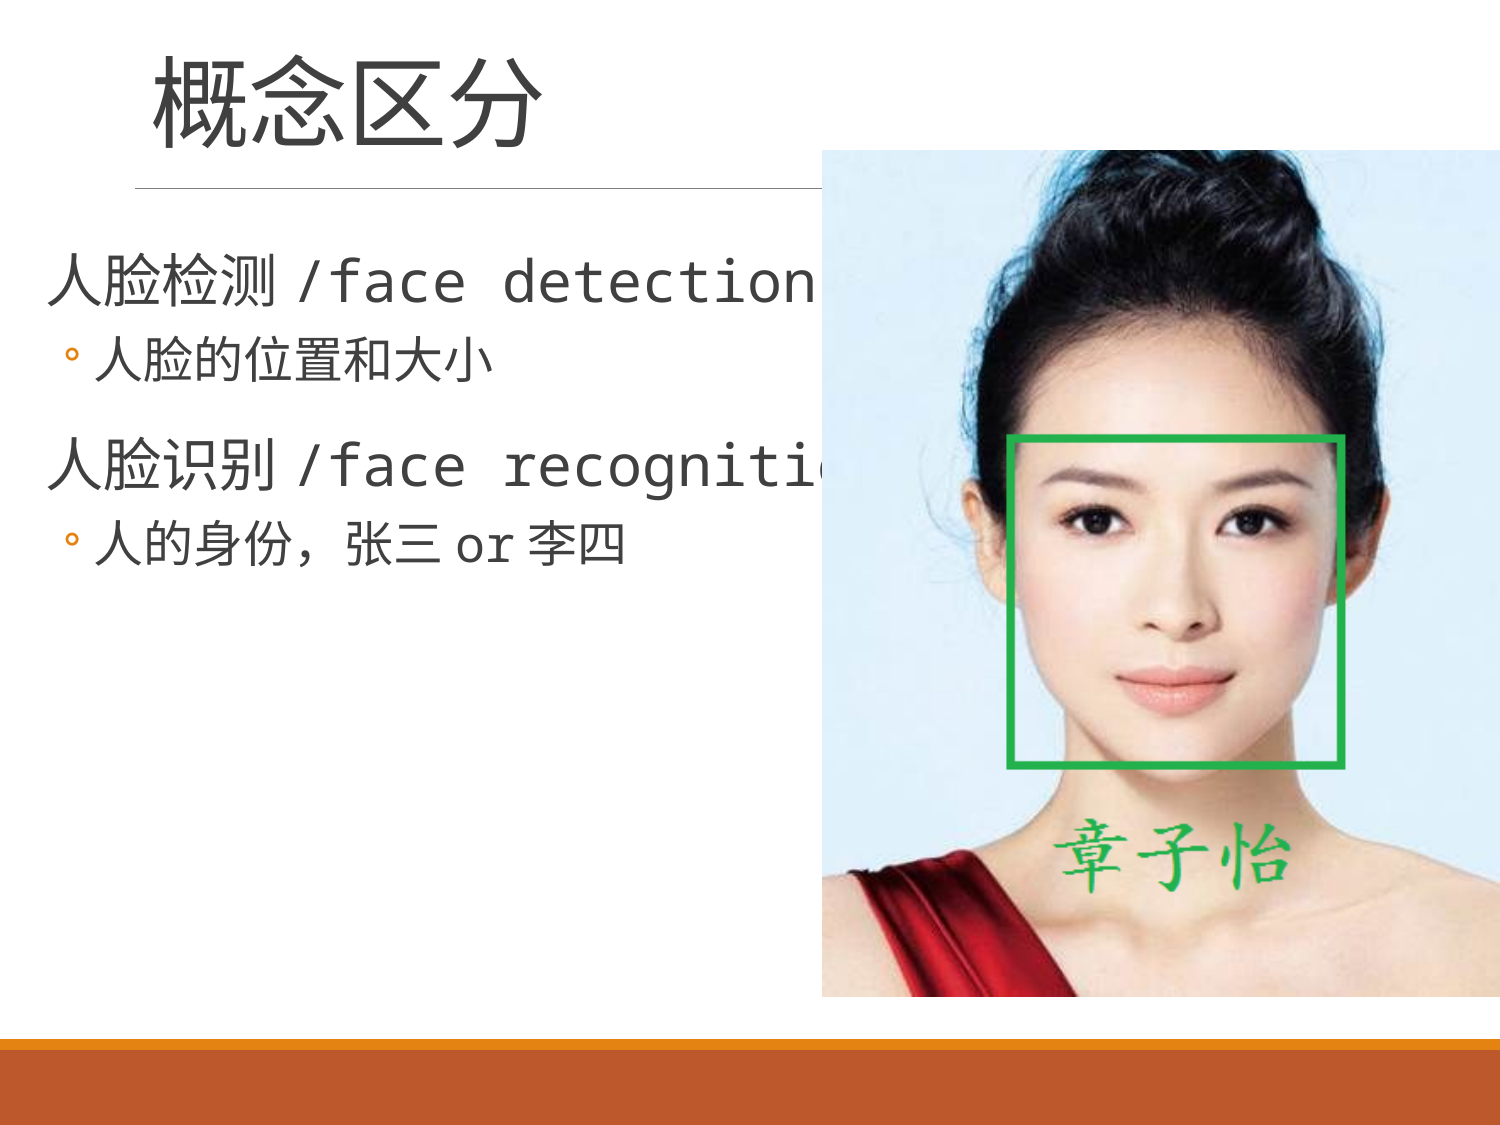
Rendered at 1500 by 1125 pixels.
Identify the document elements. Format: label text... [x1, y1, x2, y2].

picture [822, 149, 1500, 998]
list 人脸检测/face detection 人脸的位置和大小 人脸识别/face recognition 人的身份，张三or李四 [30, 229, 819, 984]
title 概念区分 [135, 47, 1373, 169]
